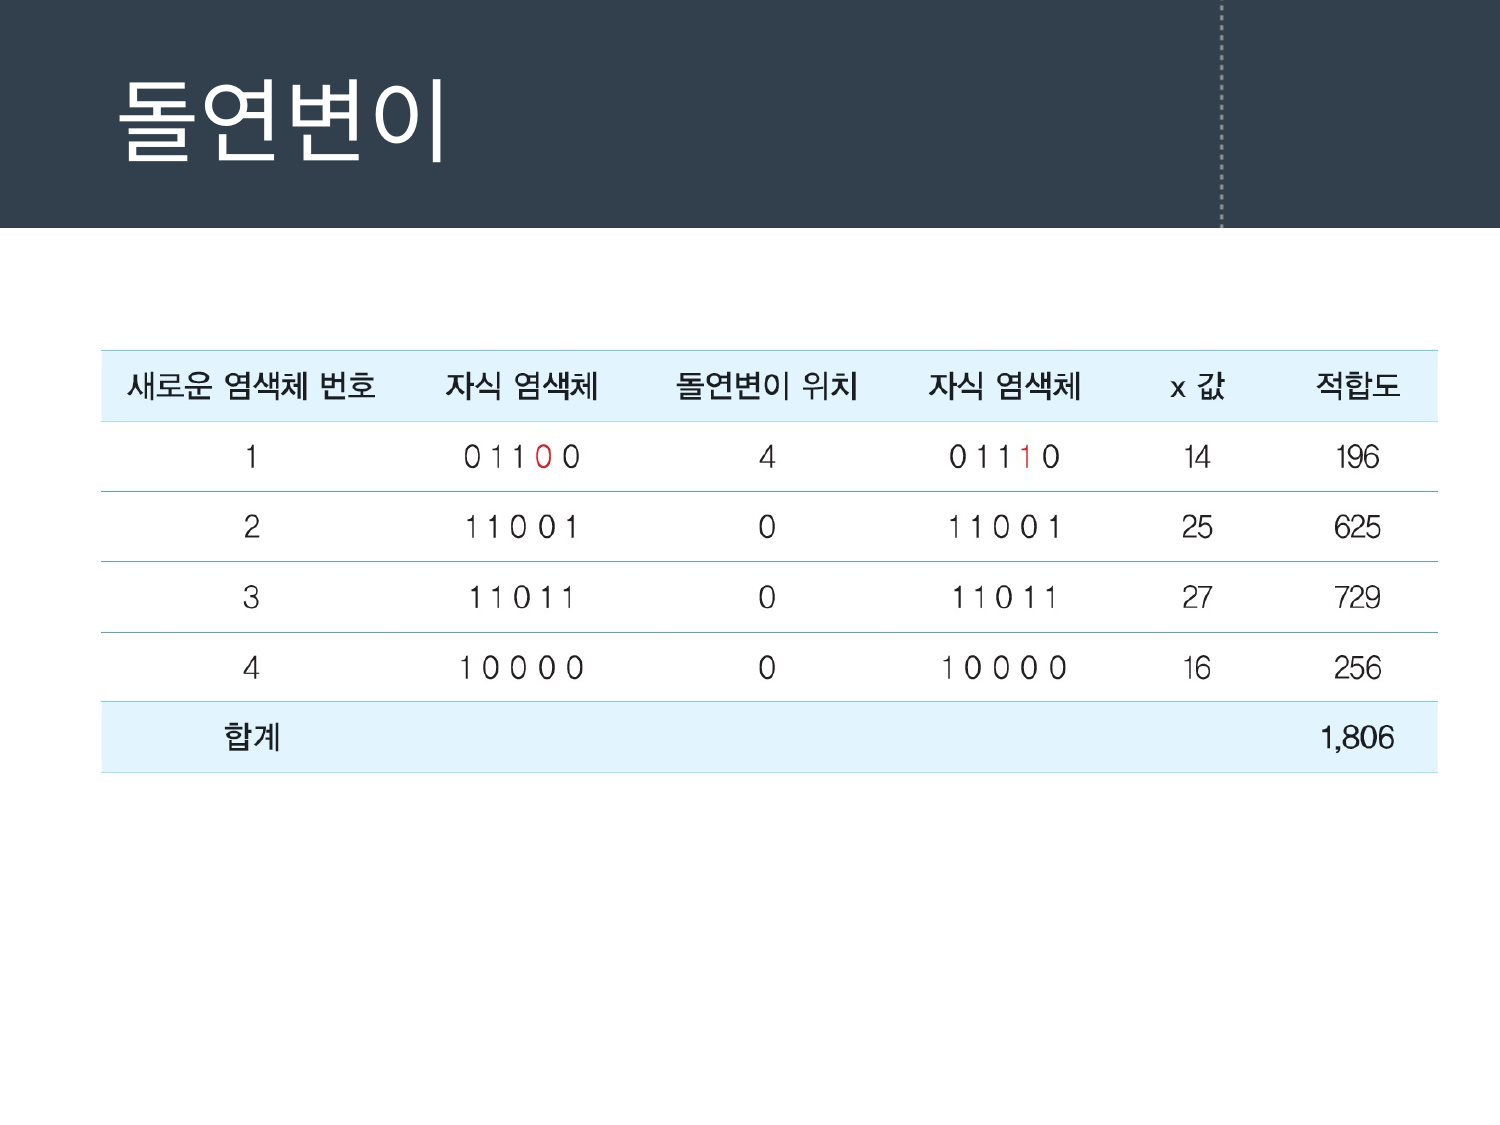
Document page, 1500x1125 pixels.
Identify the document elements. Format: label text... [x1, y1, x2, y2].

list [100, 349, 1439, 774]
picture [0, 0, 1500, 228]
title 돌연변이 [100, 37, 1438, 200]
